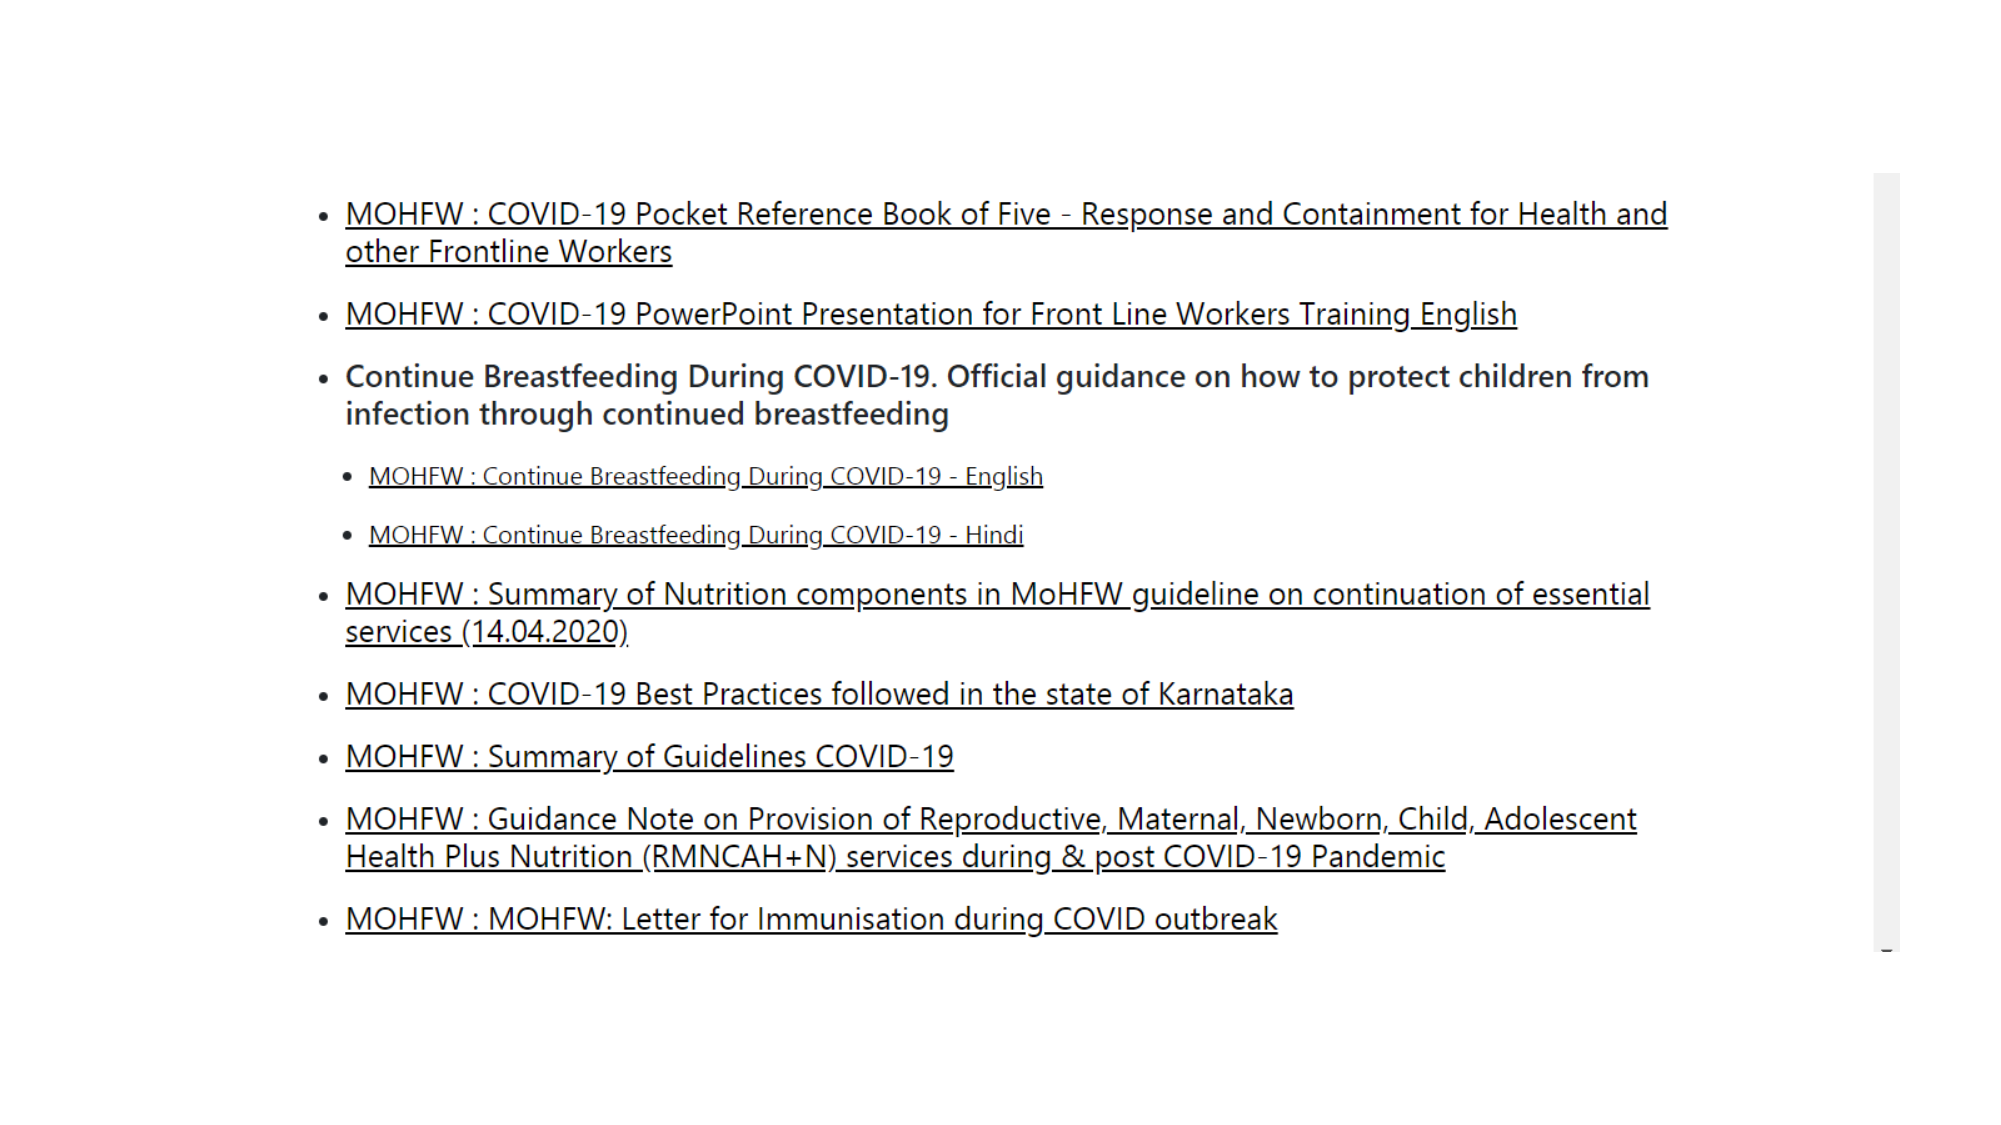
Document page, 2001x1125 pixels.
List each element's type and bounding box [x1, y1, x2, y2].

picture [99, 173, 1900, 952]
